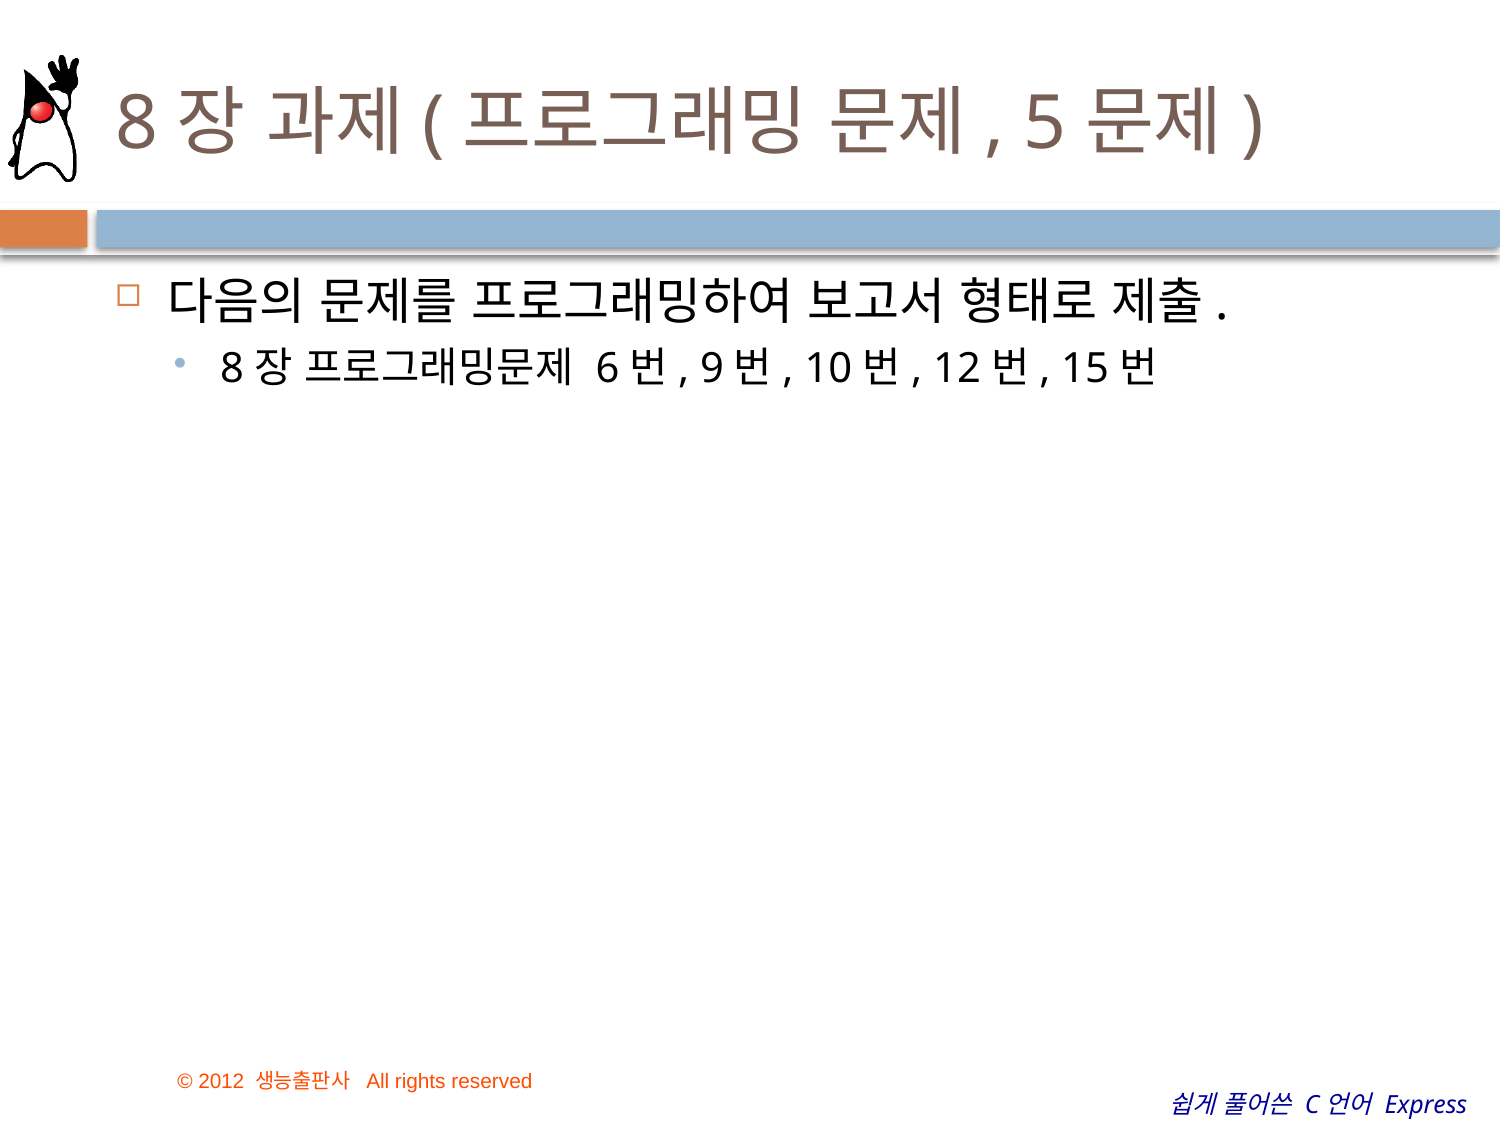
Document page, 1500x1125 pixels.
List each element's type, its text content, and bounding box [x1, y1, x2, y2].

picture [8, 55, 79, 182]
text_box 다음의 문제를 프로그래밍하여 보고서 형태로 제출. 8장 프로그래밍문제 6번, 9번, 10번, 12번, 15번 [100, 262, 1438, 1000]
title 8장 과제(프로그래밍 문제, 5문제) [100, 37, 1438, 200]
